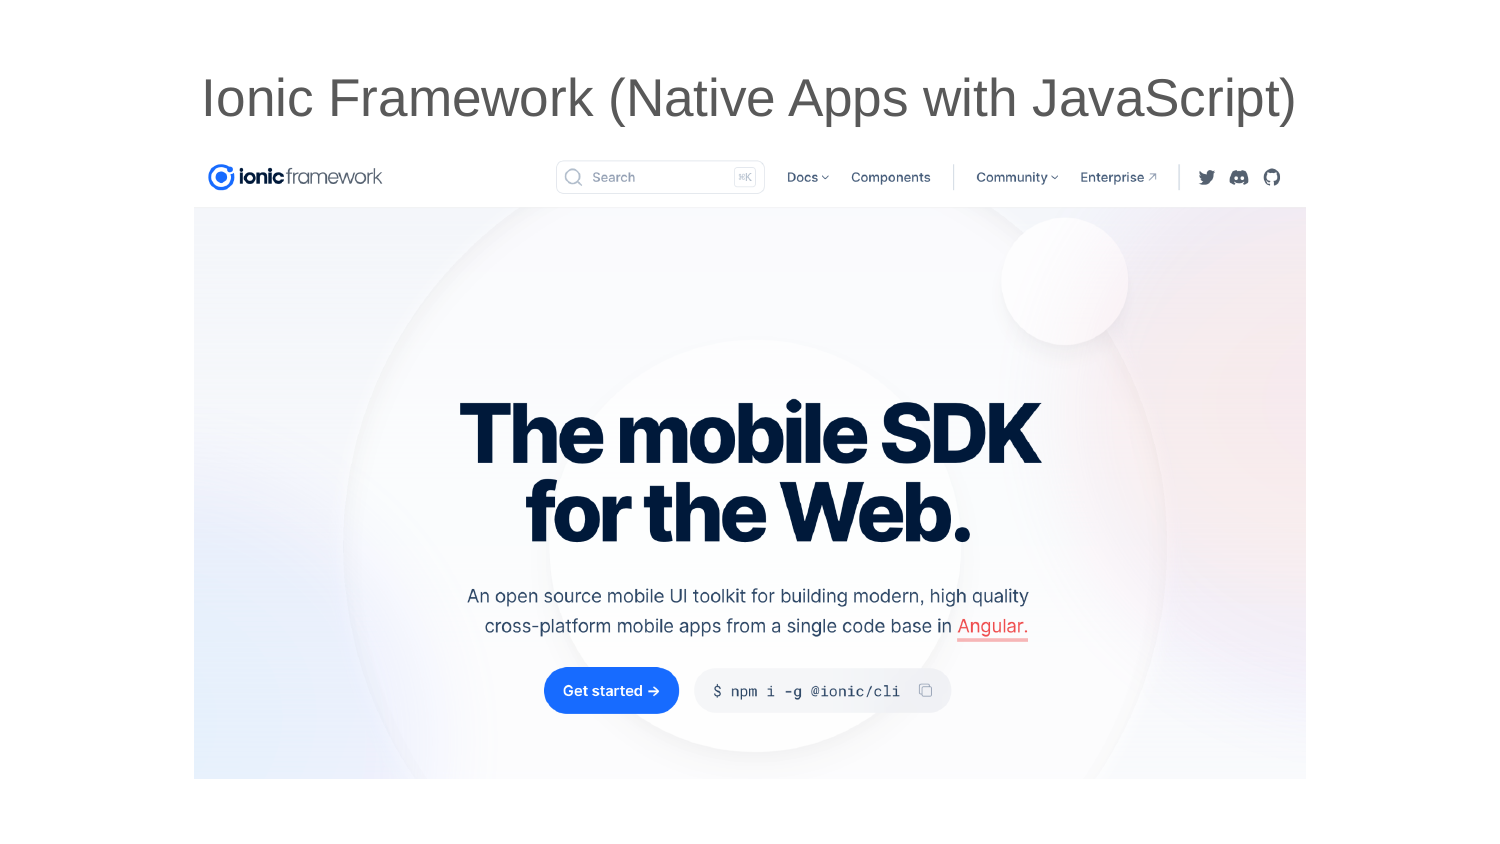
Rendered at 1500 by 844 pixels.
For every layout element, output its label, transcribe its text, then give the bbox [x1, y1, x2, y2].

title Ionic Framework (Native Apps with JavaScript) [51, 48, 1449, 142]
picture [194, 151, 1306, 779]
